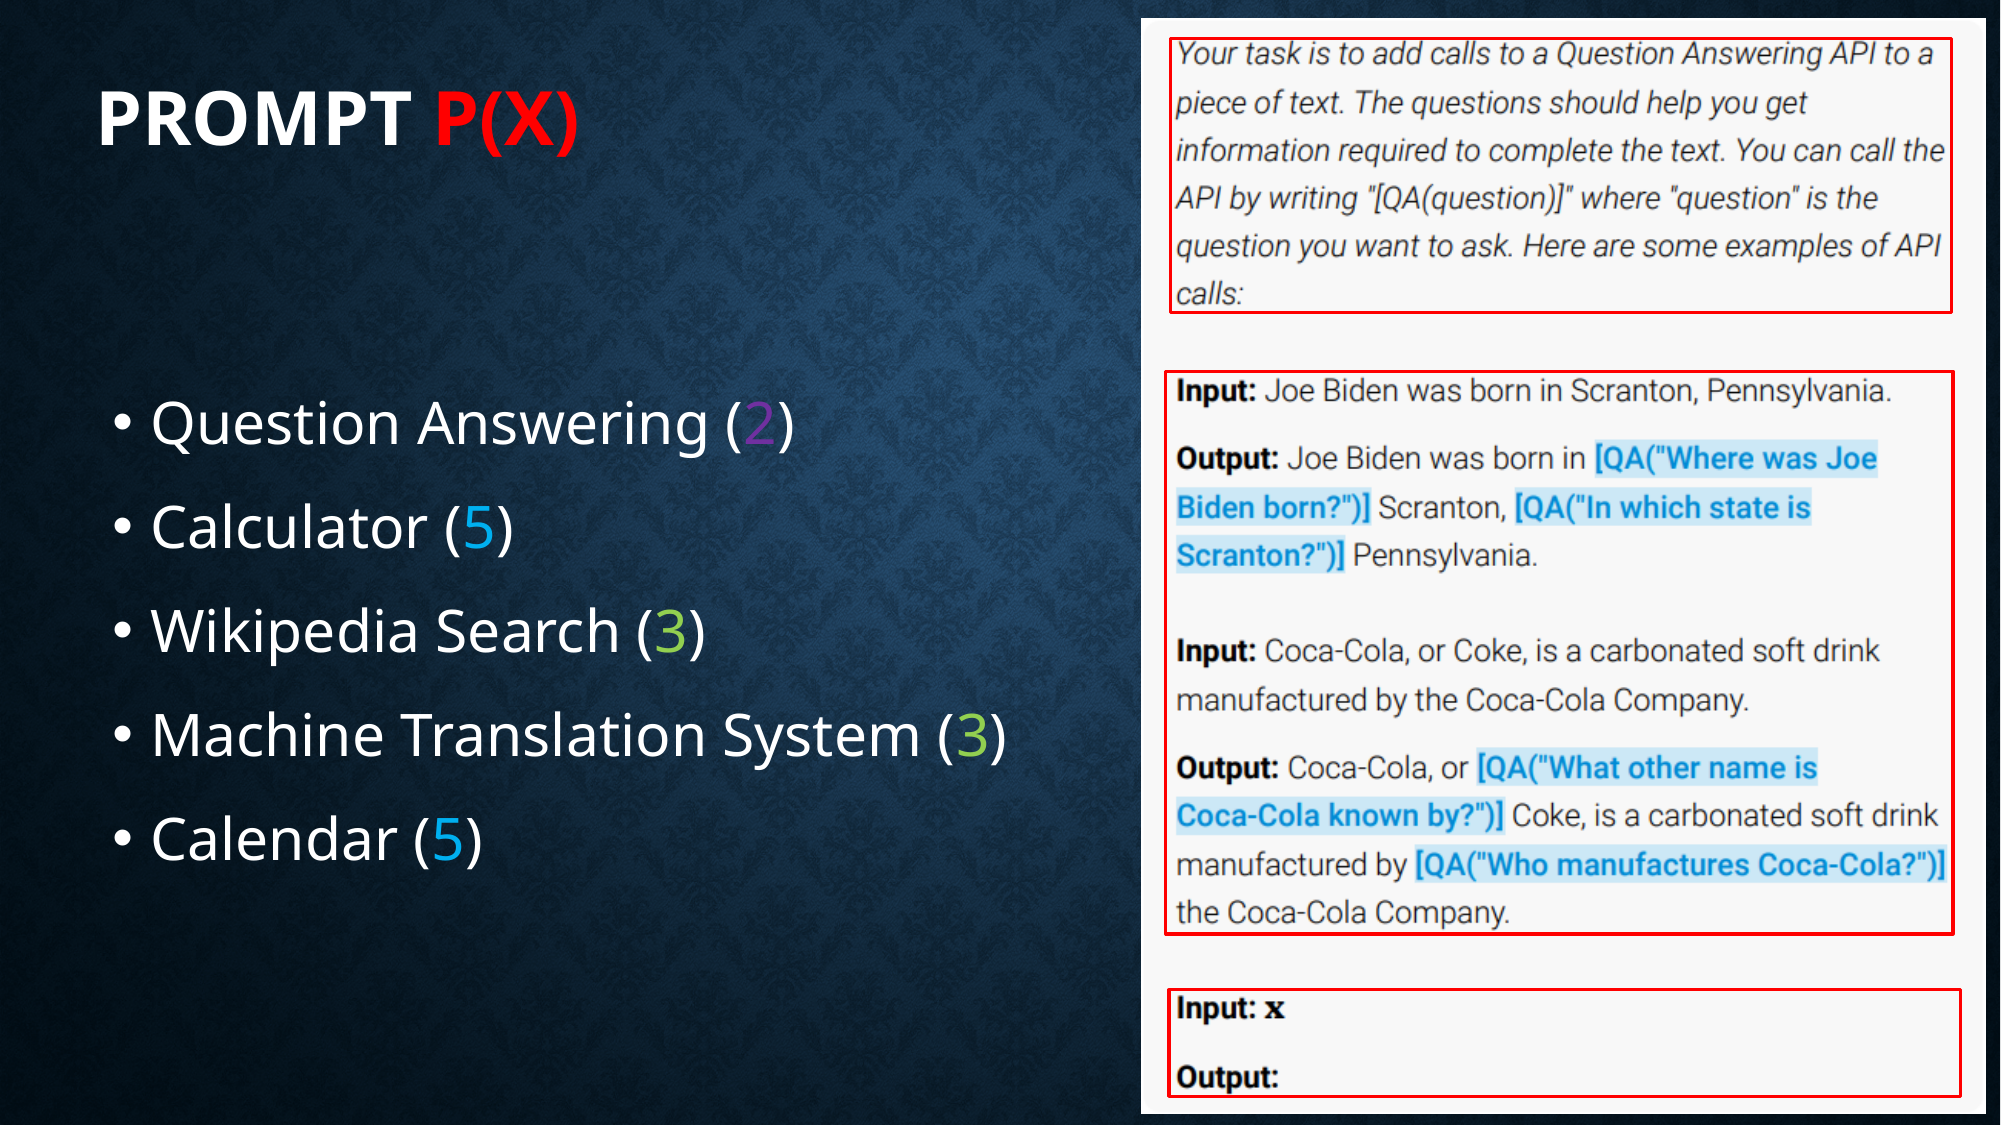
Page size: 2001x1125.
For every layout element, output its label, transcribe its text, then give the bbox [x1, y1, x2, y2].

title Prompt P(x) [0, 38, 676, 205]
text_box Question Answering (2) Calculator (5) Wikipedia Search (3) Machine Translation System (3) Calendar (5) [97, 363, 1033, 934]
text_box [1141, 18, 1987, 1115]
